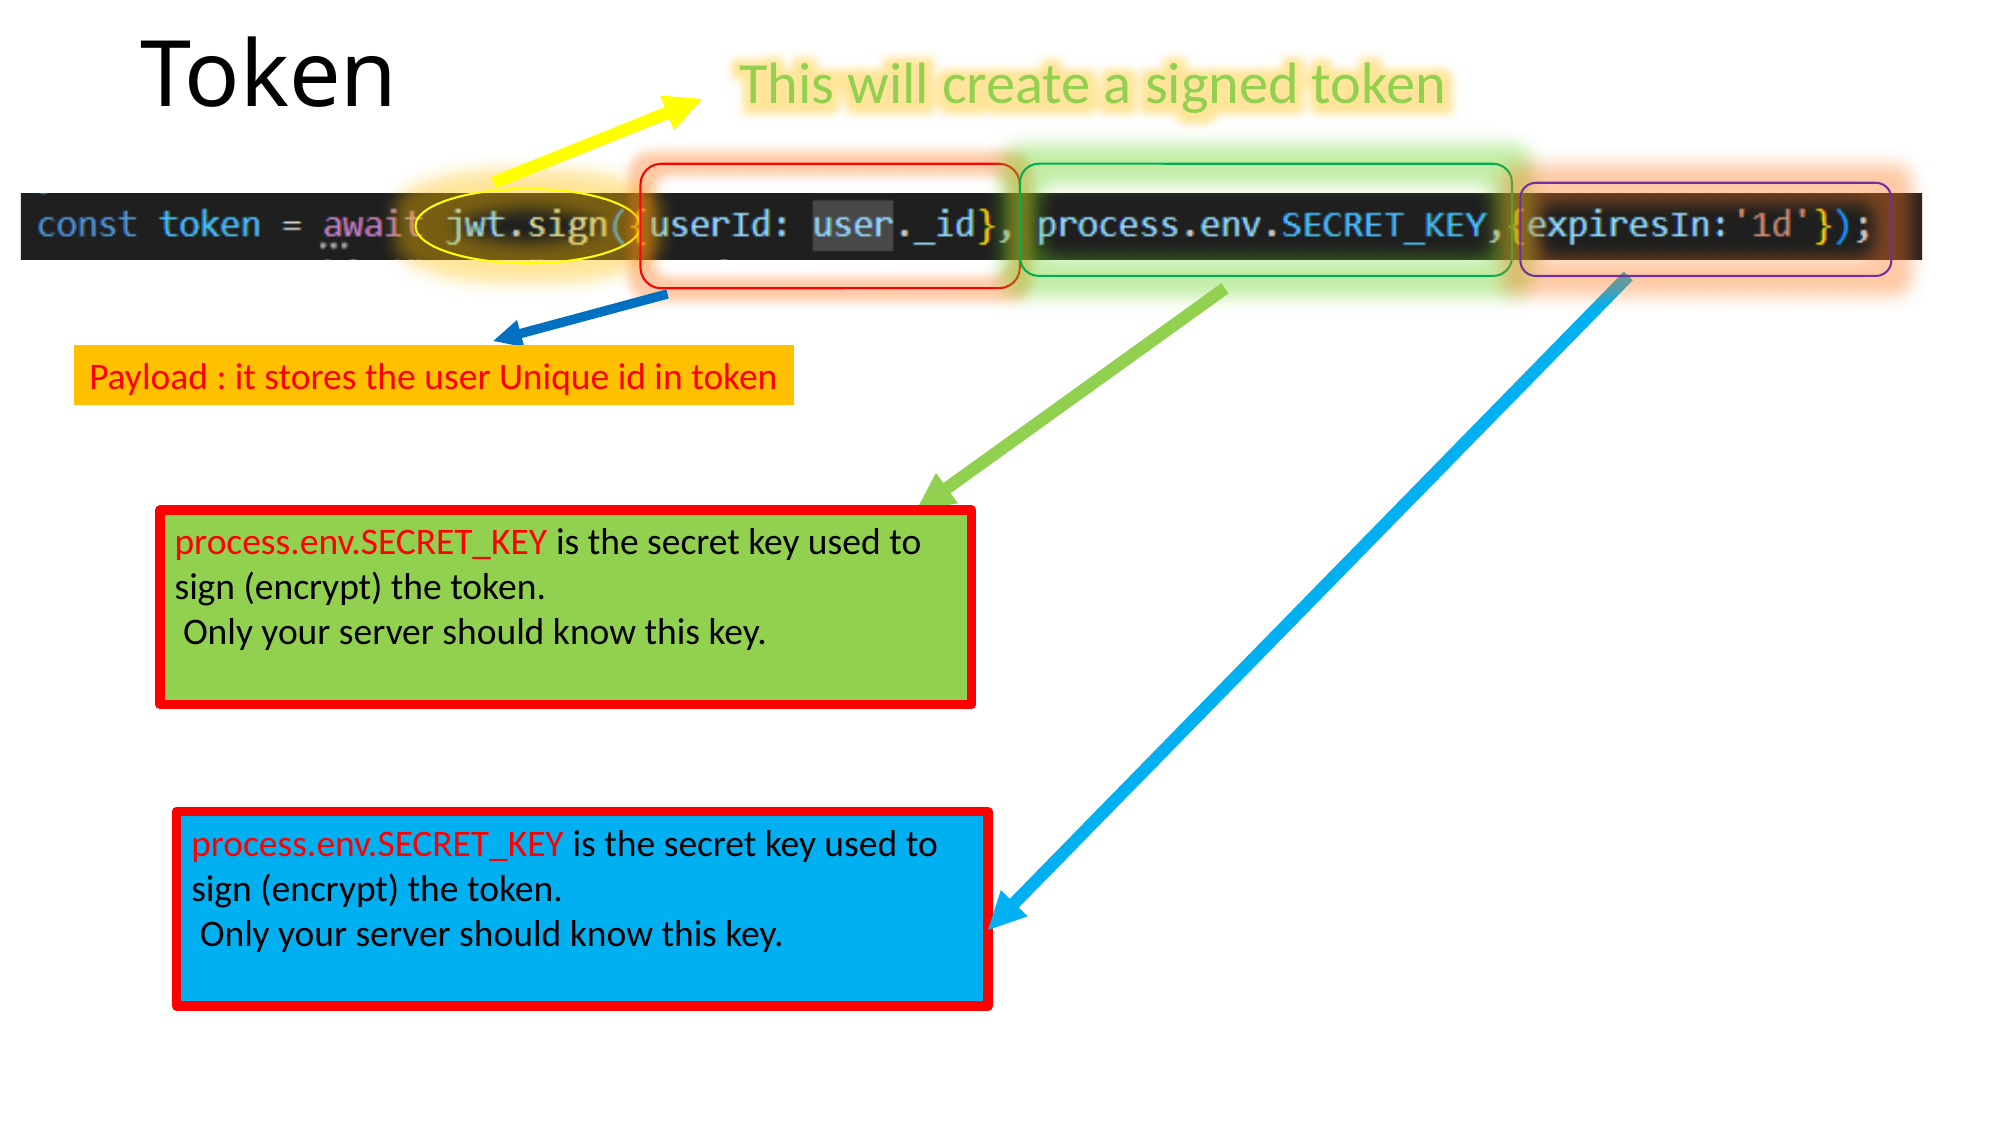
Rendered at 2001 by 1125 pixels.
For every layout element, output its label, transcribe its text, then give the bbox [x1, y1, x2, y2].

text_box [493, 293, 668, 341]
title Token [125, 16, 1851, 137]
text_box [476, 187, 580, 192]
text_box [916, 288, 987, 510]
text_box process.env.SECRET_KEY is the secret key used to sign (encrypt) the token. Only your server should know this key. [159, 509, 972, 705]
text_box [470, 259, 586, 265]
text_box Payload : it stores the user Unique id in token [74, 345, 794, 405]
text_box [1019, 259, 1490, 275]
text_box [639, 259, 989, 290]
text_box [639, 162, 989, 192]
text_box [1018, 162, 1497, 192]
text_box [1520, 181, 1892, 192]
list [20, 192, 1923, 259]
text_box This will create a signed token [724, 38, 1667, 123]
text_box [1519, 259, 1893, 278]
text_box process.env.SECRET_KEY is the secret key used to sign (encrypt) the token. Only your server should know this key. [176, 811, 988, 1006]
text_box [493, 98, 703, 183]
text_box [987, 275, 1629, 930]
